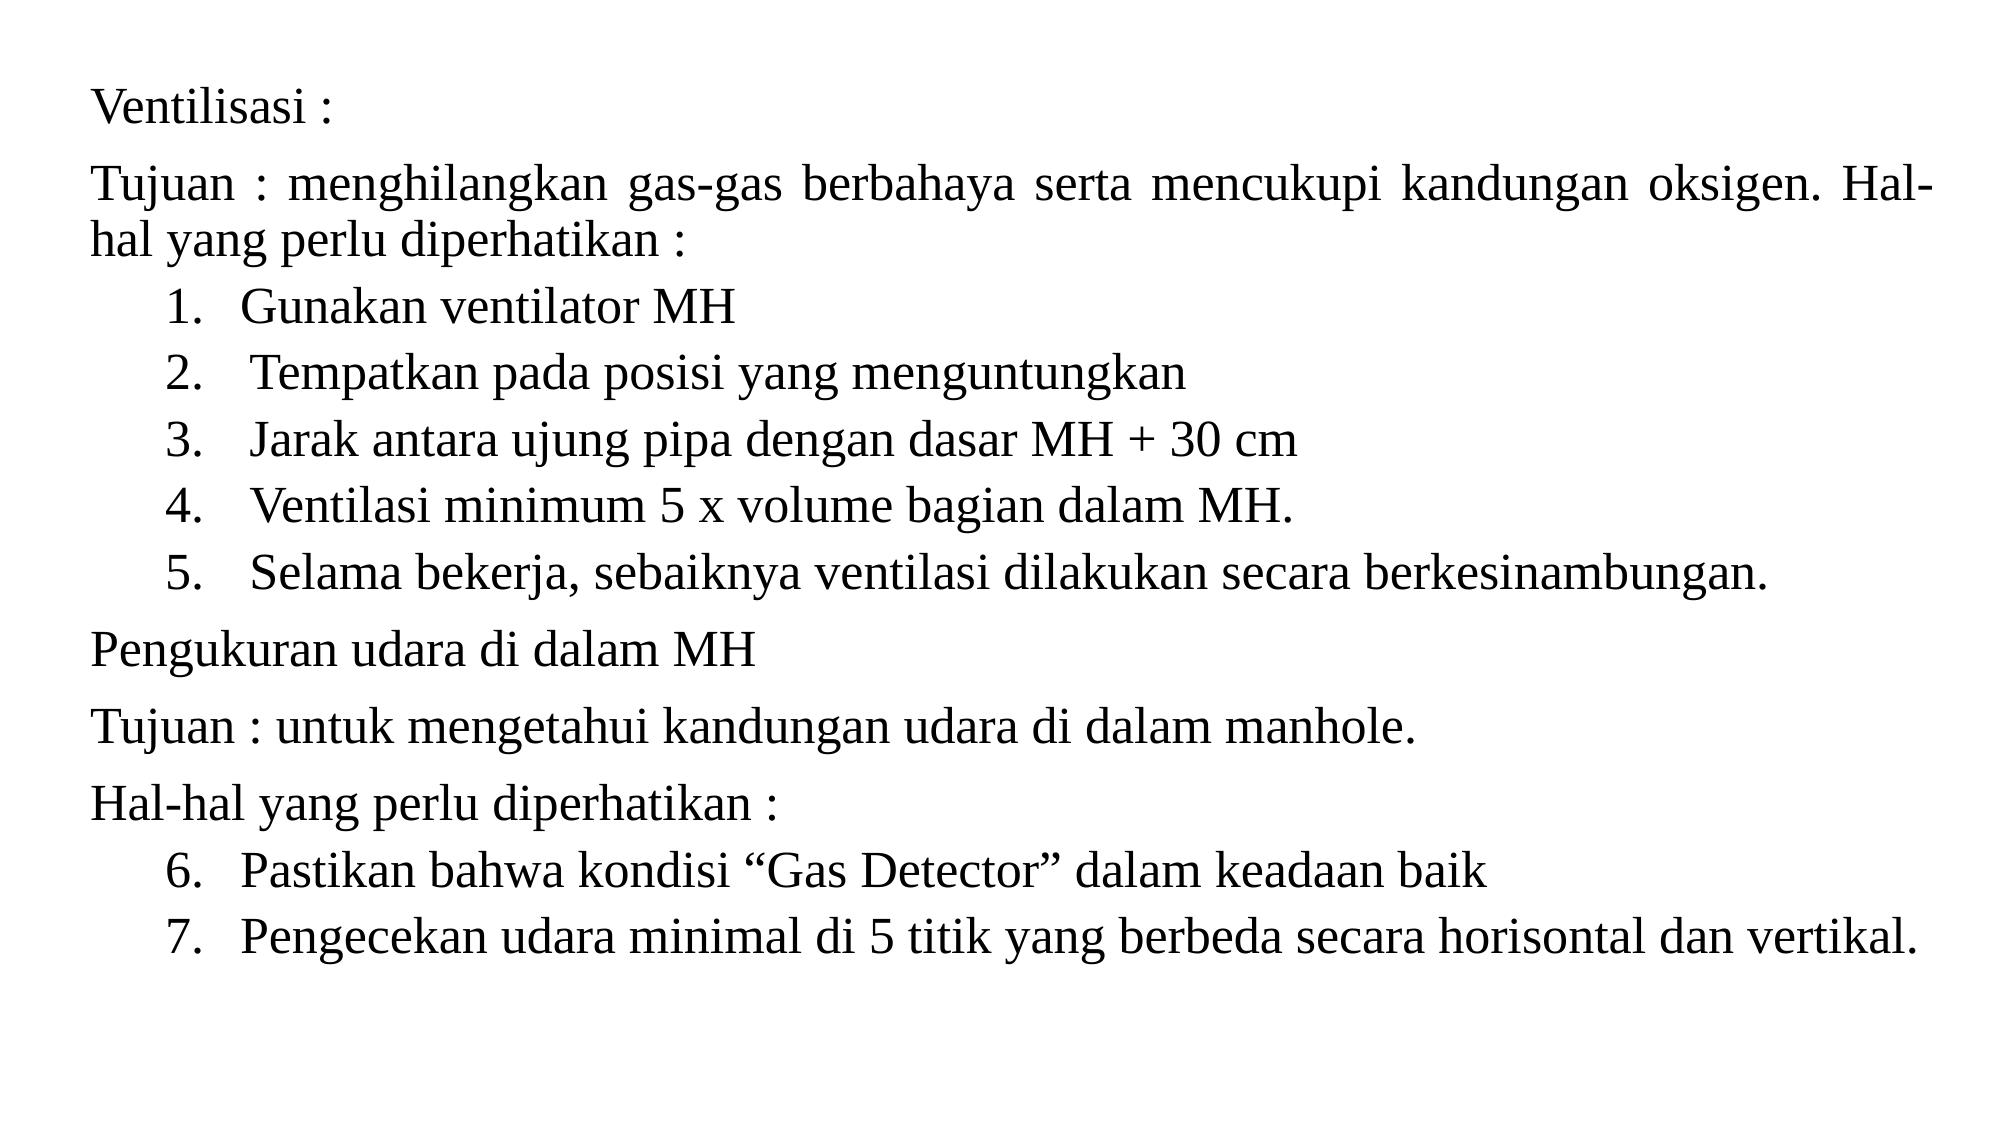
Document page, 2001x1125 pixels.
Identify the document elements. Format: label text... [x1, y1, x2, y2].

list Ventilisasi : Tujuan : menghilangkan gas-gas berbahaya serta mencukupi kandungan oksigen. Hal-hal yang perlu diperhatikan : Gunakan ventilator MH Tempatkan pada posisi yang menguntungkan Jarak antara ujung pipa dengan dasar MH + 30 cm Ventilasi minimum 5 x volume bagian dalam MH. Selama bekerja, sebaiknya ventilasi dilakukan secara berkesinambungan. Pengukuran udara di dalam MH Tujuan : untuk mengetahui kandungan udara di dalam manhole. Hal-hal yang perlu diperhatikan : Pastikan bahwa kondisi “Gas Detector” dalam keadaan baik Pengecekan udara minimal di 5 titik yang berbeda secara horisontal dan vertikal. [75, 71, 1950, 998]
